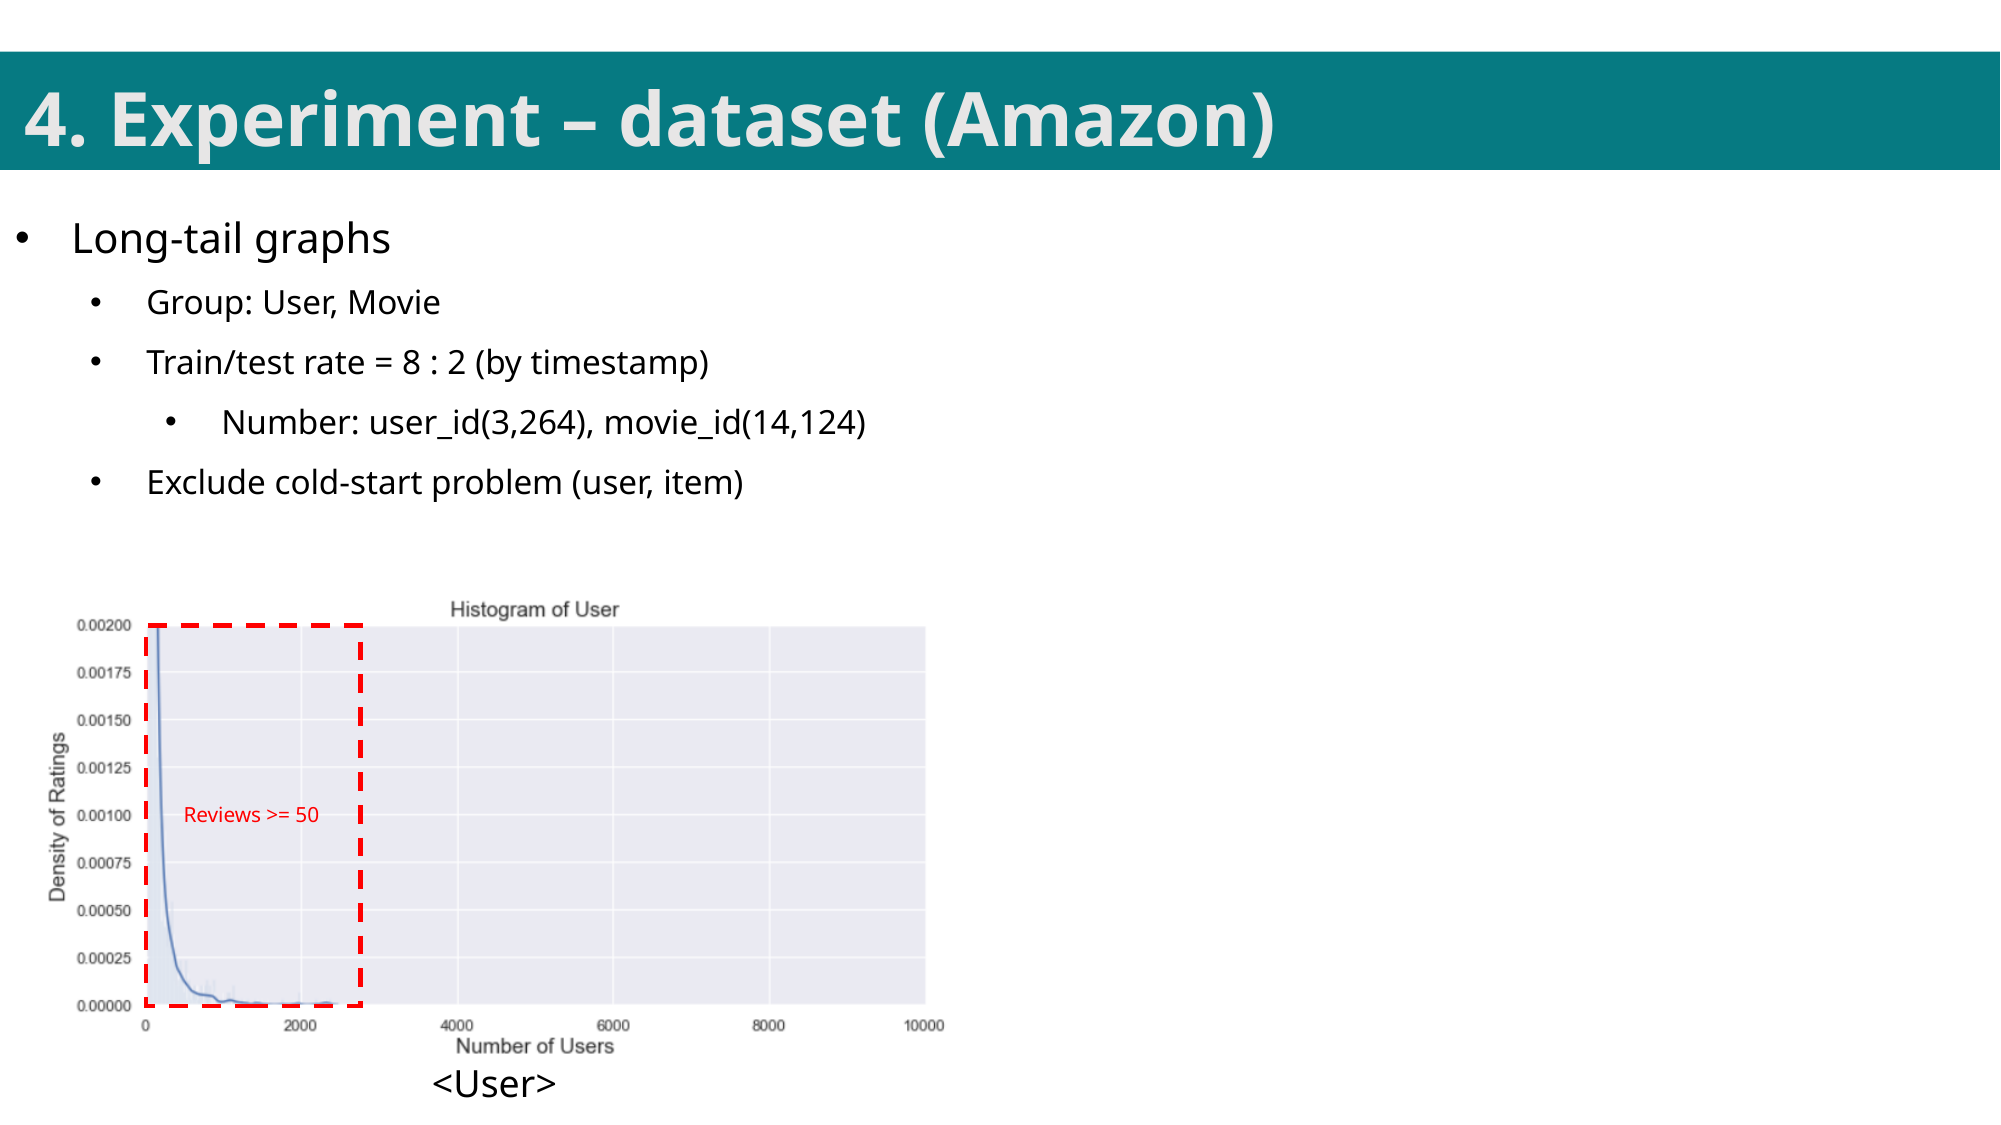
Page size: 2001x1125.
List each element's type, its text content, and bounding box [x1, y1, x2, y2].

text_box Long-tail graphs Group: User, Movie Train/test rate = 8 : 2 (by timestamp) Number: user_id(3,264), movie_id(14,124) Exclude cold-start problem (user, item) [0, 179, 2000, 1125]
text_box [0, 51, 2000, 171]
text_box <User> [392, 1064, 597, 1113]
text_box 4. Experiment – dataset (Amazon) [10, 19, 2000, 169]
picture [43, 596, 953, 1064]
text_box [146, 625, 361, 1007]
